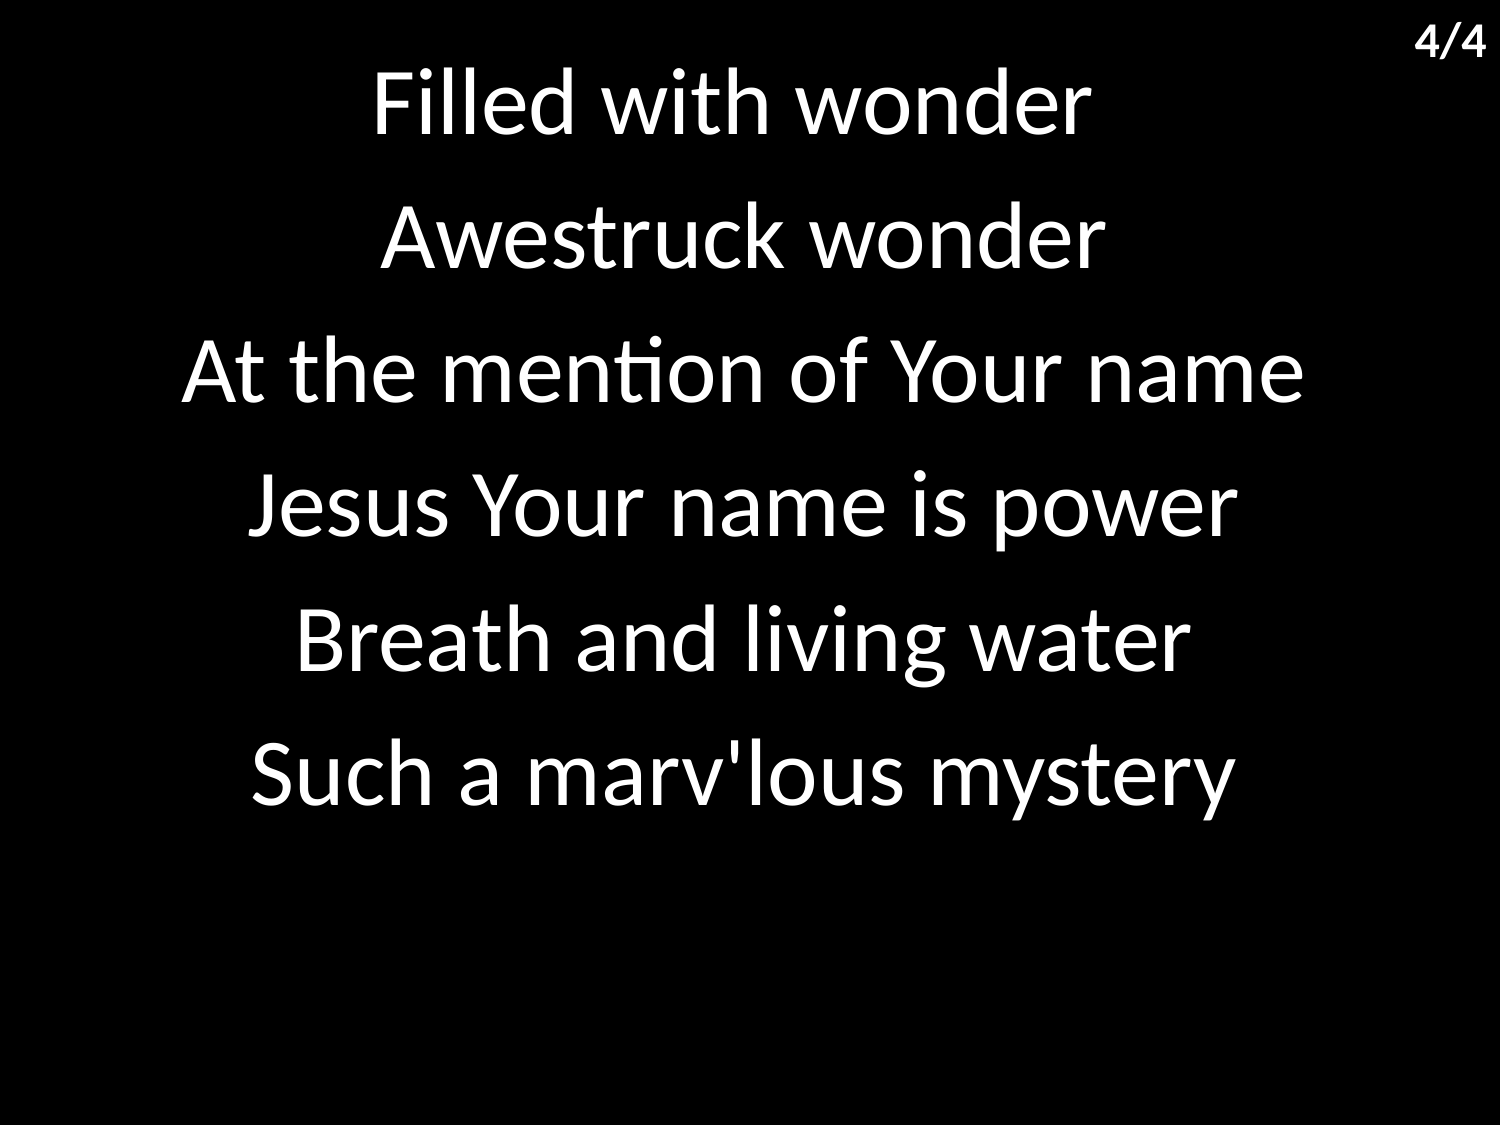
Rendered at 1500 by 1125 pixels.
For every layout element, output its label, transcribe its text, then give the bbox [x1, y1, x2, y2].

subtitle Filled with wonder Awestruck wonder At the mention of Your name Jesus Your name is power Breath and living water Such a marv'lous mystery [17, 30, 1471, 1094]
text_box 4/4 [1399, 0, 1500, 75]
